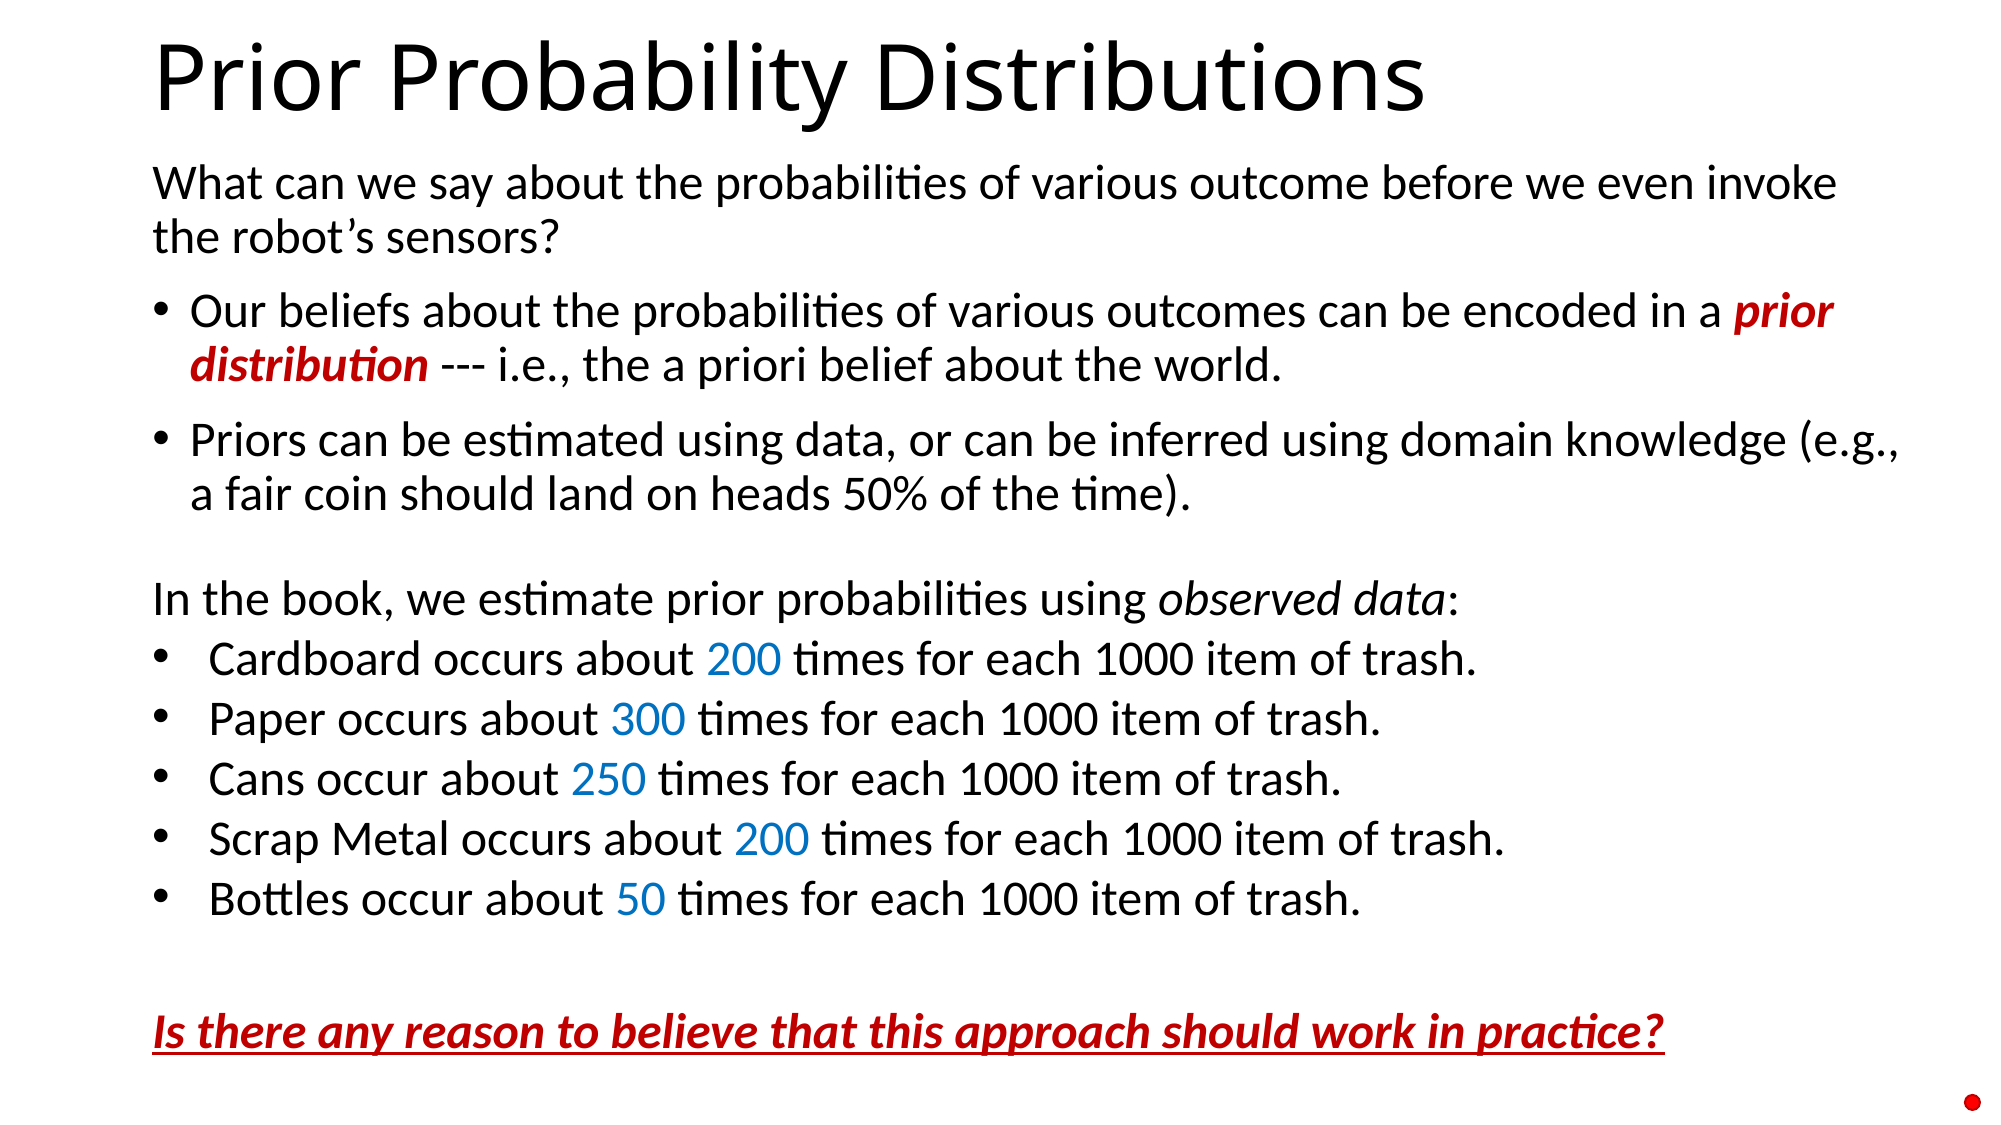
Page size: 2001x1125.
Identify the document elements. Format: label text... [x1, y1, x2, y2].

text_box [1963, 1093, 1982, 1112]
list What can we say about the probabilities of various outcome before we even invoke the robot’s sensors? Our beliefs about the probabilities of various outcomes can be encoded in a prior distribution --- i.e., the a priori belief about the world. Priors can be estimated using data, or can be inferred using domain knowledge (e.g., a fair coin should land on heads 50% of the time). [137, 148, 1919, 563]
title Prior Probability Distributions [137, 14, 1863, 148]
text_box In the book, we estimate prior probabilities using observed data: Cardboard occurs about 200 times for each 1000 item of trash. Paper occurs about 300 times for each 1000 item of trash. Cans occur about 250 times for each 1000 item of trash. Scrap Metal occurs about 200 times for each 1000 item of trash. Bottles occur about 50 times for each 1000 item of trash. [137, 558, 1521, 933]
text_box Is there any reason to believe that this approach should work in practice? [137, 991, 1706, 1066]
